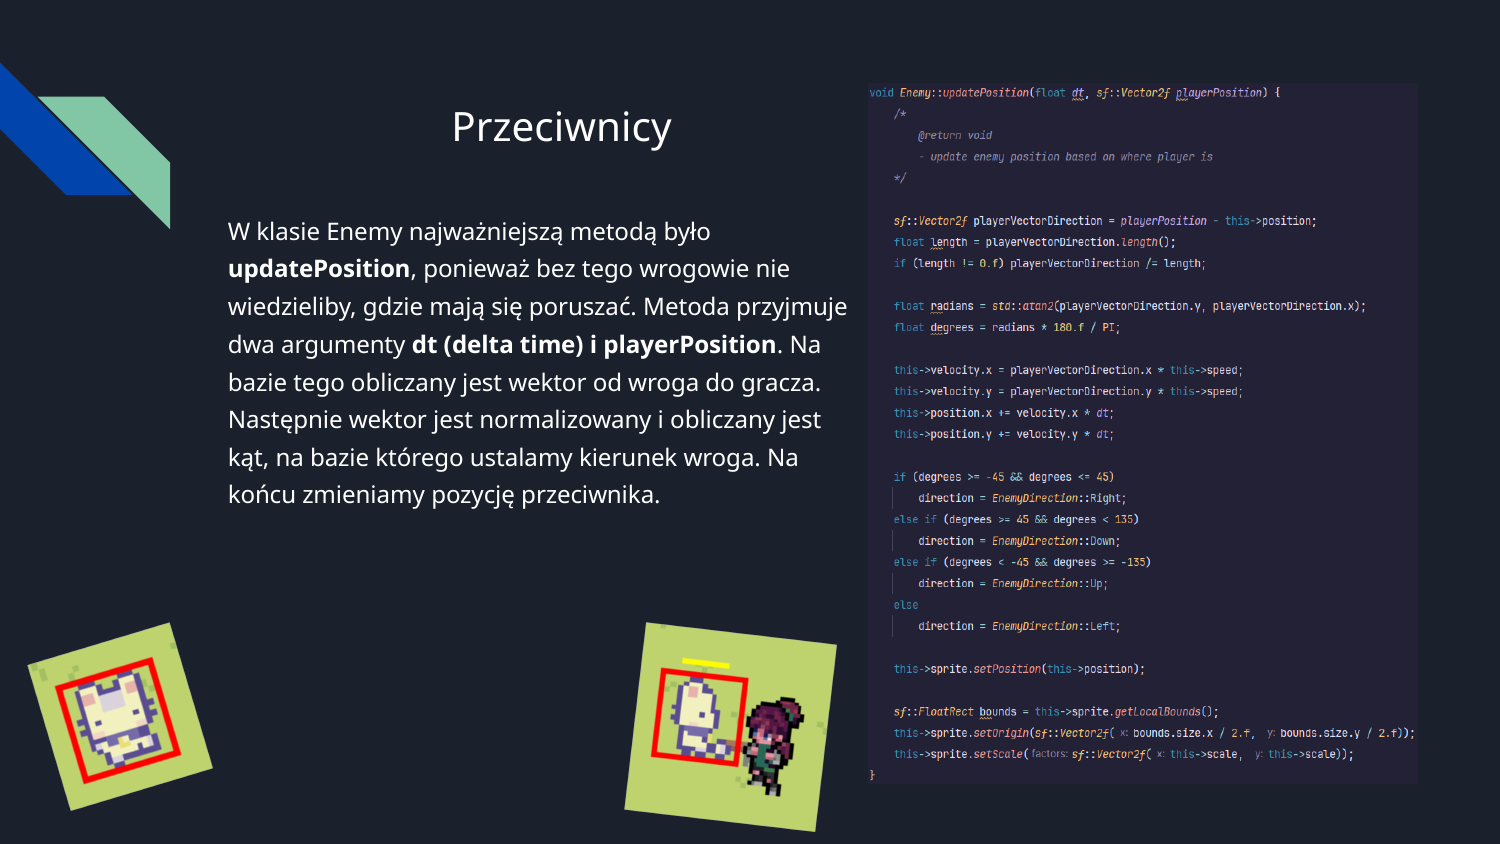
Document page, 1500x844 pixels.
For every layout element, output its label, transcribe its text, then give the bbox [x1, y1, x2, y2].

picture [29, 623, 212, 810]
picture [625, 623, 836, 831]
picture [867, 82, 1418, 784]
list W klasie Enemy najważniejszą metodą było updatePosition, ponieważ bez tego wrogowie nie wiedzieliby, gdzie mają się poruszać. Metoda przyjmuje dwa argumenty dt (delta time) i playerPosition. Na bazie tego obliczany jest wektor od wroga do gracza. Następnie wektor jest normalizowany i obliczany jest kąt, na bazie którego ustalamy kierunek wroga. Na końcu zmieniamy pozycję przeciwnika. [212, 194, 862, 560]
title Przeciwnicy [241, 83, 865, 169]
